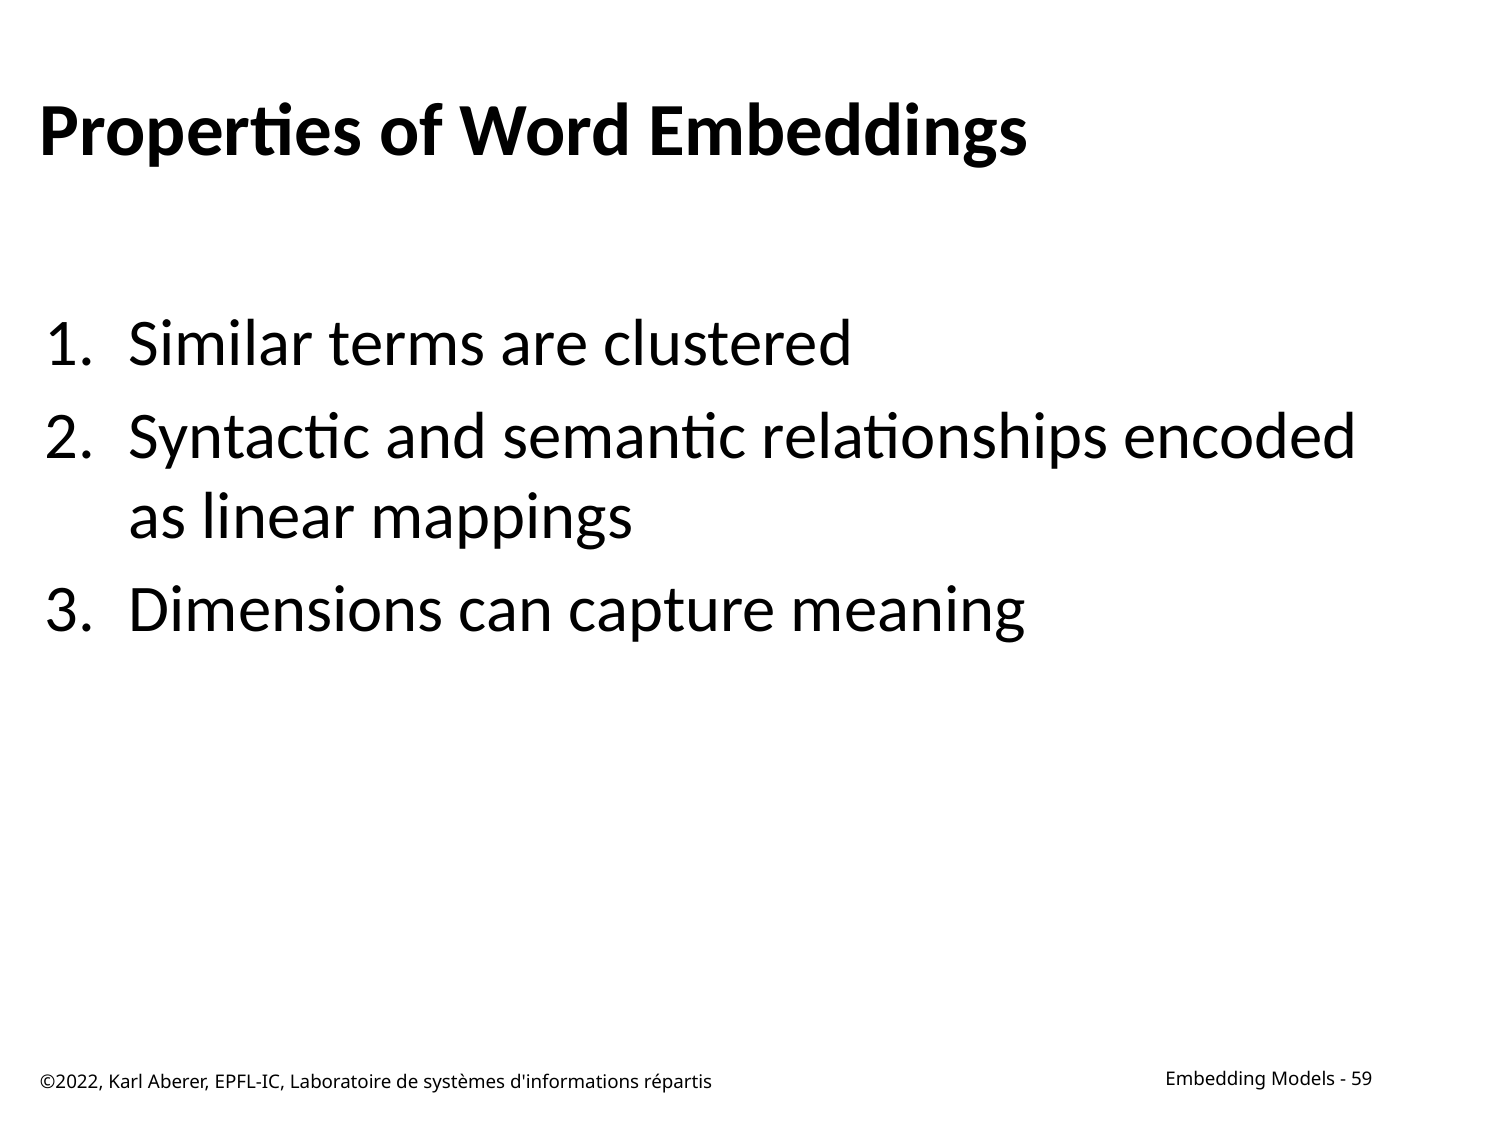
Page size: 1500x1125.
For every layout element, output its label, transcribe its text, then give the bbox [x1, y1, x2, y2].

footer ©2022, Karl Aberer, EPFL-IC, Laboratoire de systèmes d'informations répartis [24, 1062, 988, 1101]
list Similar terms are clustered Syntactic and semantic relationships encoded as linear mappings Dimensions can capture meaning [29, 290, 1393, 1046]
title Properties of Word Embeddings [24, 49, 1388, 201]
